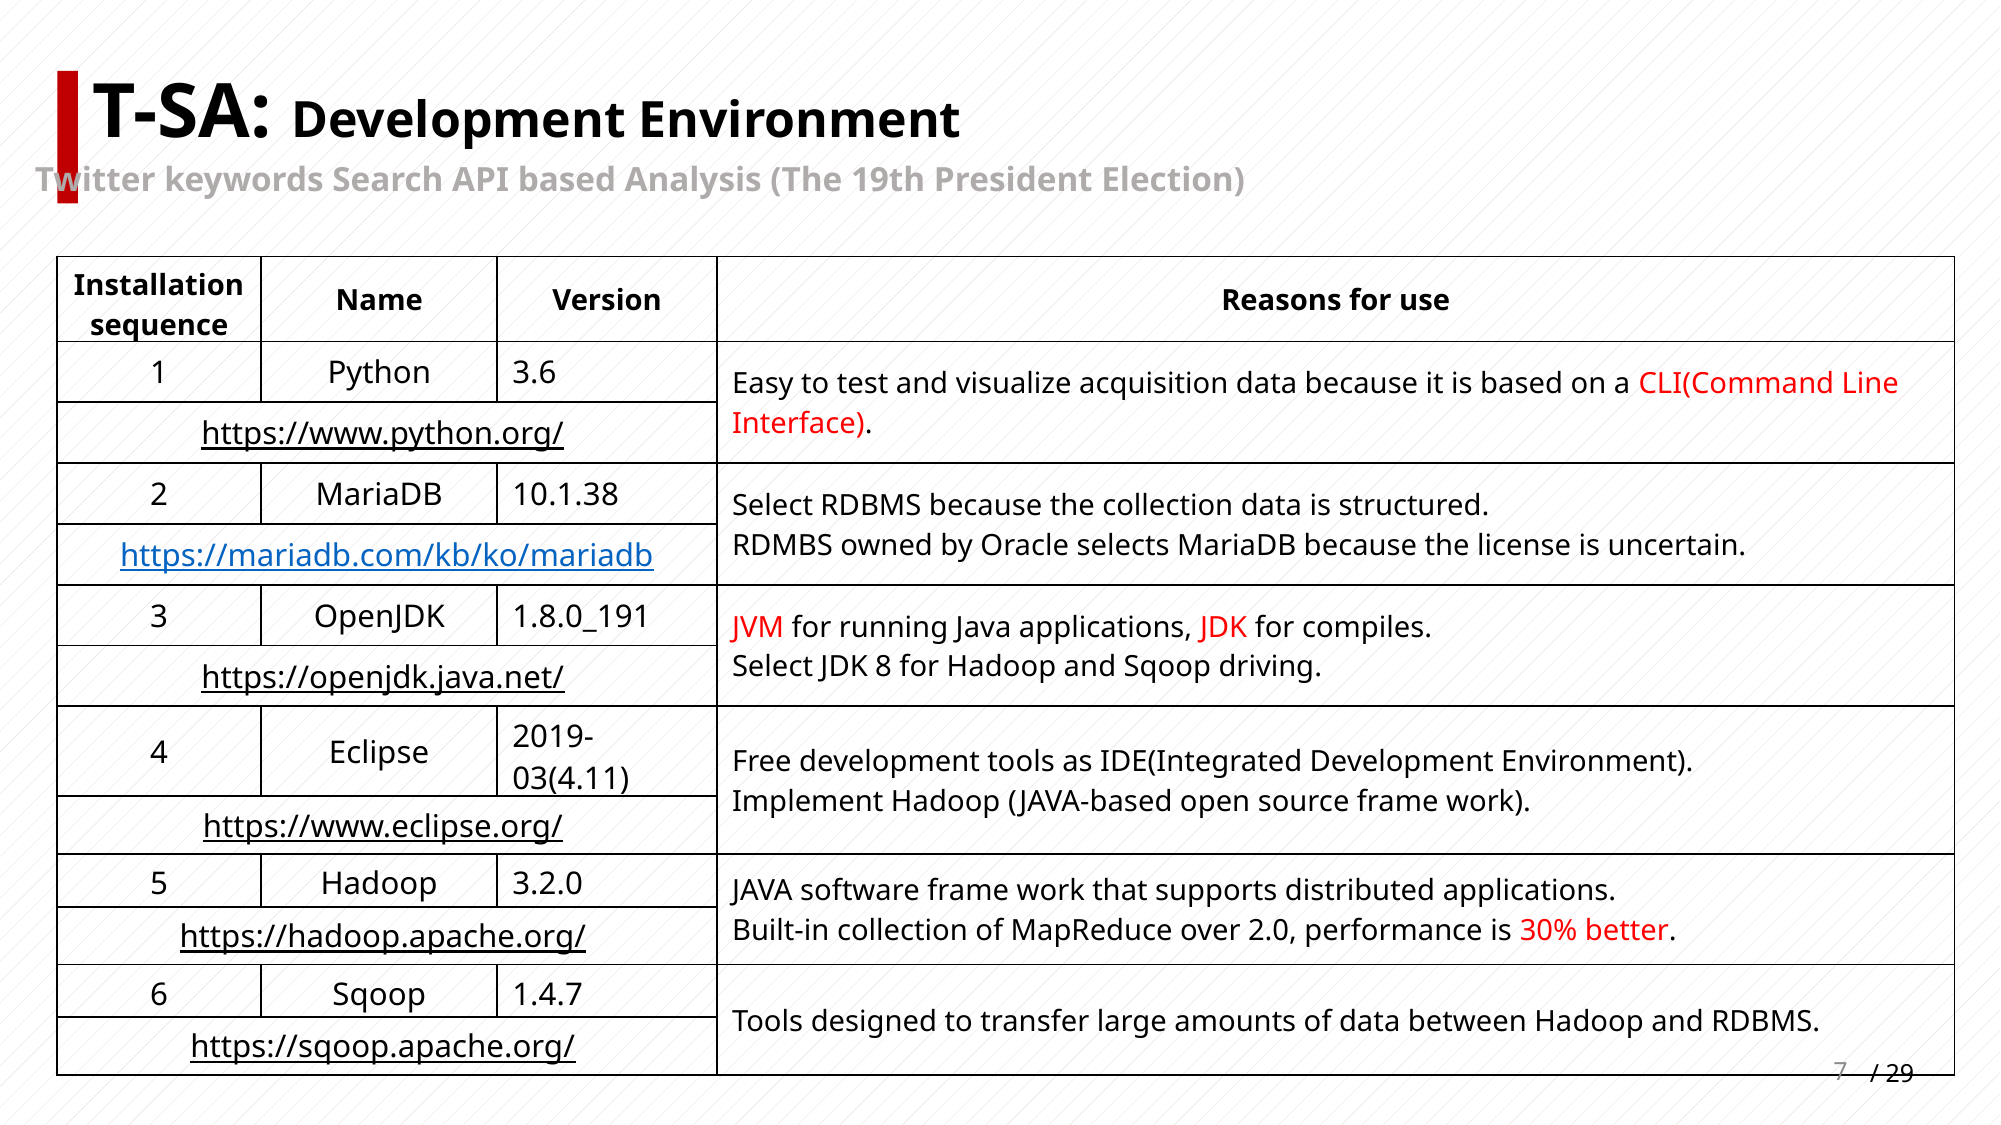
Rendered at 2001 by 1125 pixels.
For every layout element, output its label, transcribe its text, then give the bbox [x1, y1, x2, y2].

text_box [56, 70, 77, 150]
table_cell 1.8.0_191 [498, 586, 716, 645]
table_cell https://www.python.org/ [58, 403, 716, 462]
table_cell https://openjdk.java.net/ [58, 646, 716, 705]
table_cell 4 [58, 707, 260, 795]
table_cell 10.1.38 [498, 464, 716, 523]
table_cell JVM for running Java applications, JDK for compiles. Select JDK 8 for Hadoop and Sqoop driving. [718, 586, 1954, 705]
table_cell https://sqoop.apache.org/ [58, 1018, 716, 1074]
table_cell Tools designed to transfer large amounts of data between Hadoop and RDBMS. [718, 965, 1954, 1074]
table_header Reasons for use [718, 257, 1954, 341]
table_cell Select RDBMS because the collection data is structured. RDMBS owned by Oracle selects MariaDB because the license is uncertain. [718, 464, 1954, 584]
table_cell https://mariadb.com/kb/ko/mariadb [58, 525, 716, 584]
table_header Name [262, 257, 496, 341]
table_header Installation sequence [58, 257, 260, 341]
table_cell MariaDB [262, 464, 496, 523]
table_cell 1.4.7 [498, 965, 716, 1016]
table_cell Python [262, 342, 496, 401]
table_cell https://hadoop.apache.org/ [58, 908, 716, 964]
text_box T-SA: Development Environment [77, 54, 1231, 150]
text_box / 29 [1855, 1049, 1936, 1095]
table_cell https://www.eclipse.org/ [58, 797, 716, 853]
table_cell Hadoop [262, 855, 496, 906]
table_cell 1 [58, 342, 260, 401]
table_cell 2019-03(4.11) [498, 707, 716, 795]
table_cell JAVA software frame work that supports distributed applications. Built-in collection of MapReduce over 2.0, performance is 30% better. [718, 855, 1954, 964]
table_cell 3.2.0 [498, 855, 716, 906]
slide_number 7 [1412, 1042, 1863, 1103]
text_box Twitter keywords Search API based Analysis (The 19th President Election) [19, 150, 1262, 205]
table_cell OpenJDK [262, 586, 496, 645]
table_cell 2 [58, 464, 260, 523]
table_cell 5 [58, 855, 260, 906]
table_cell Eclipse [262, 707, 496, 795]
table_cell 6 [58, 965, 260, 1016]
table_cell Sqoop [262, 965, 496, 1016]
table_cell Free development tools as IDE(Integrated Development Environment). Implement Hadoop (JAVA-based open source frame work). [718, 707, 1954, 853]
table_cell 3.6 [498, 342, 716, 401]
table_header Version [498, 257, 716, 341]
table_cell 3 [58, 586, 260, 645]
table_cell Easy to test and visualize acquisition data because it is based on a CLI(Command Line Interface). [718, 342, 1954, 462]
